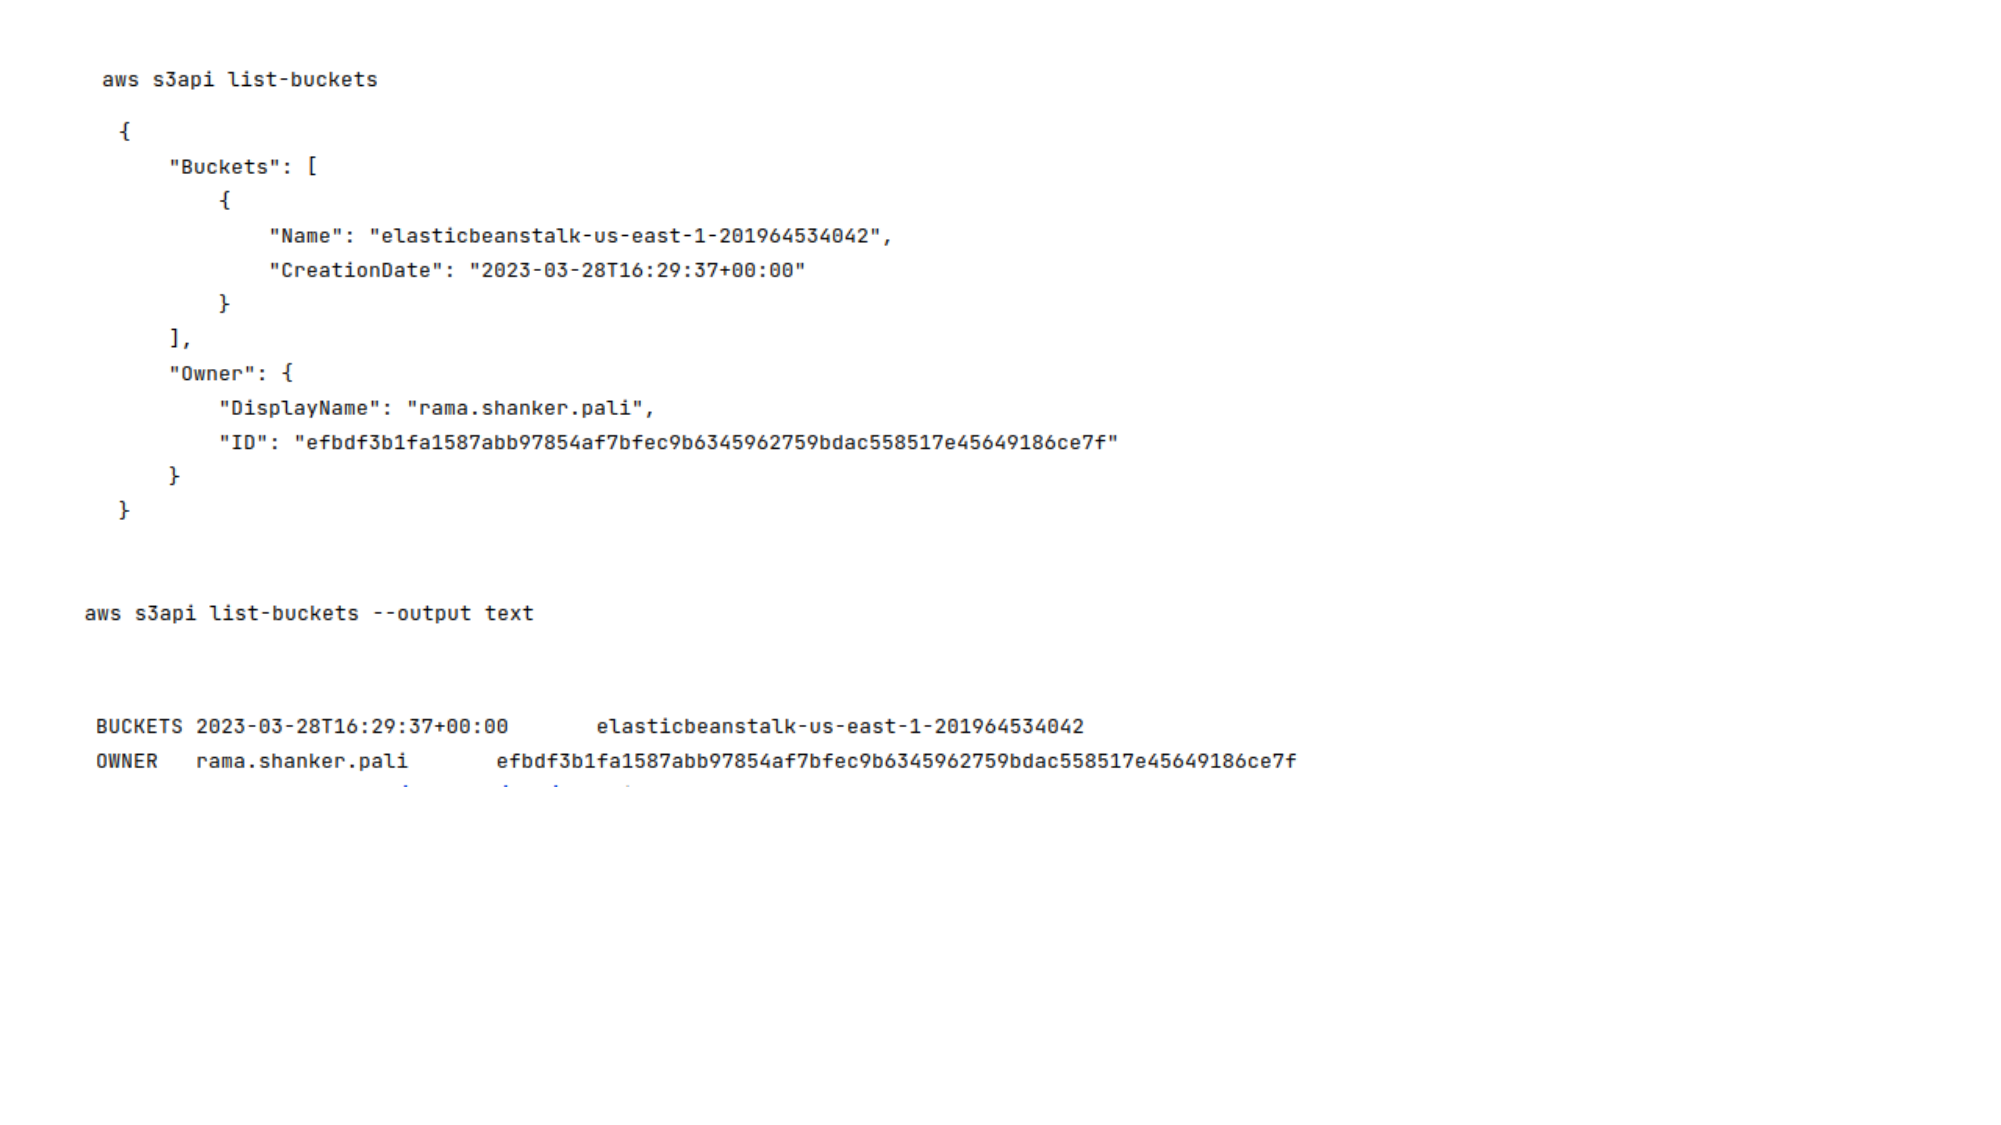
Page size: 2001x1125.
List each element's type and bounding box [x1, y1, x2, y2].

picture [79, 593, 628, 635]
picture [96, 53, 1376, 523]
picture [96, 705, 1321, 787]
